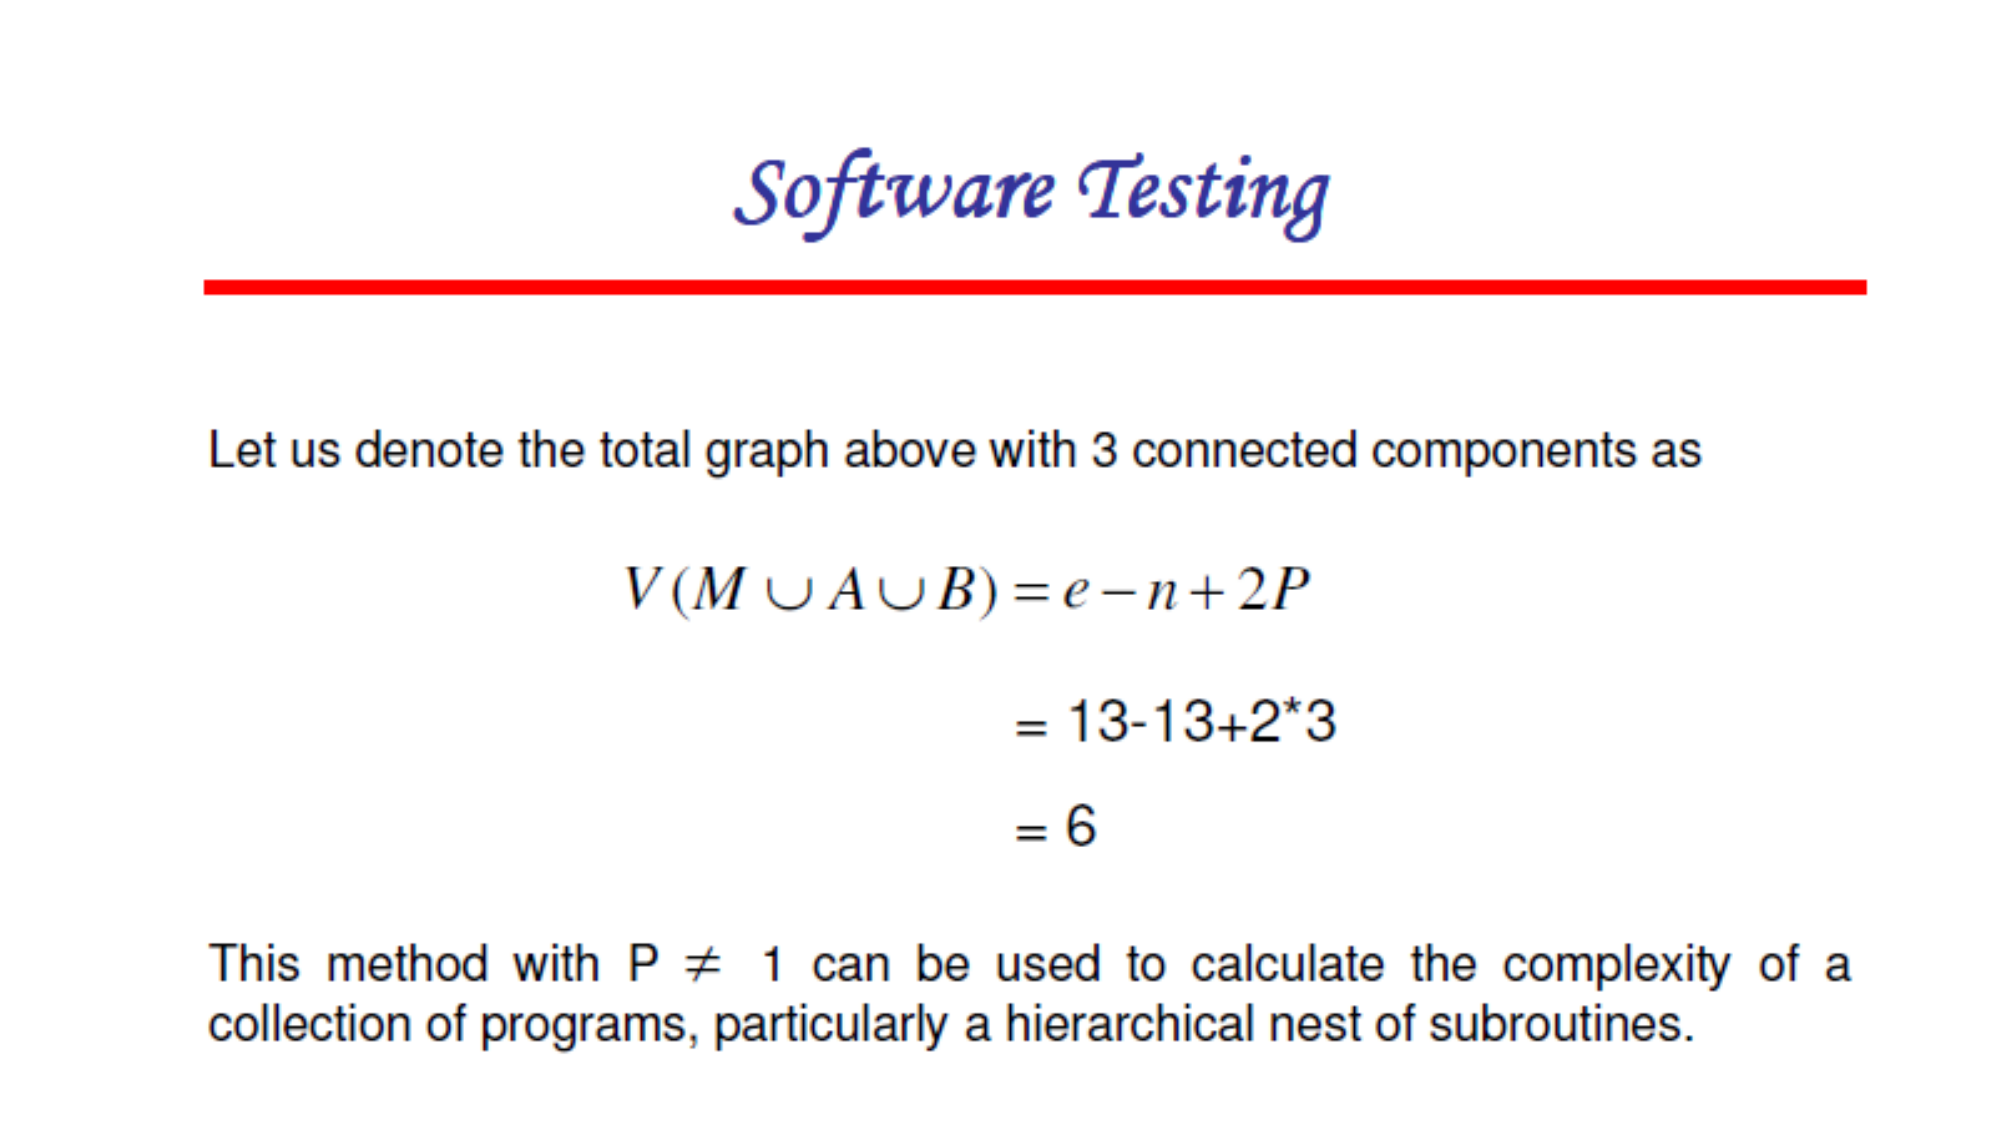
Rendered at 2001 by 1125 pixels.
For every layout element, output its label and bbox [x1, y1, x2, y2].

picture [85, 76, 1900, 1099]
